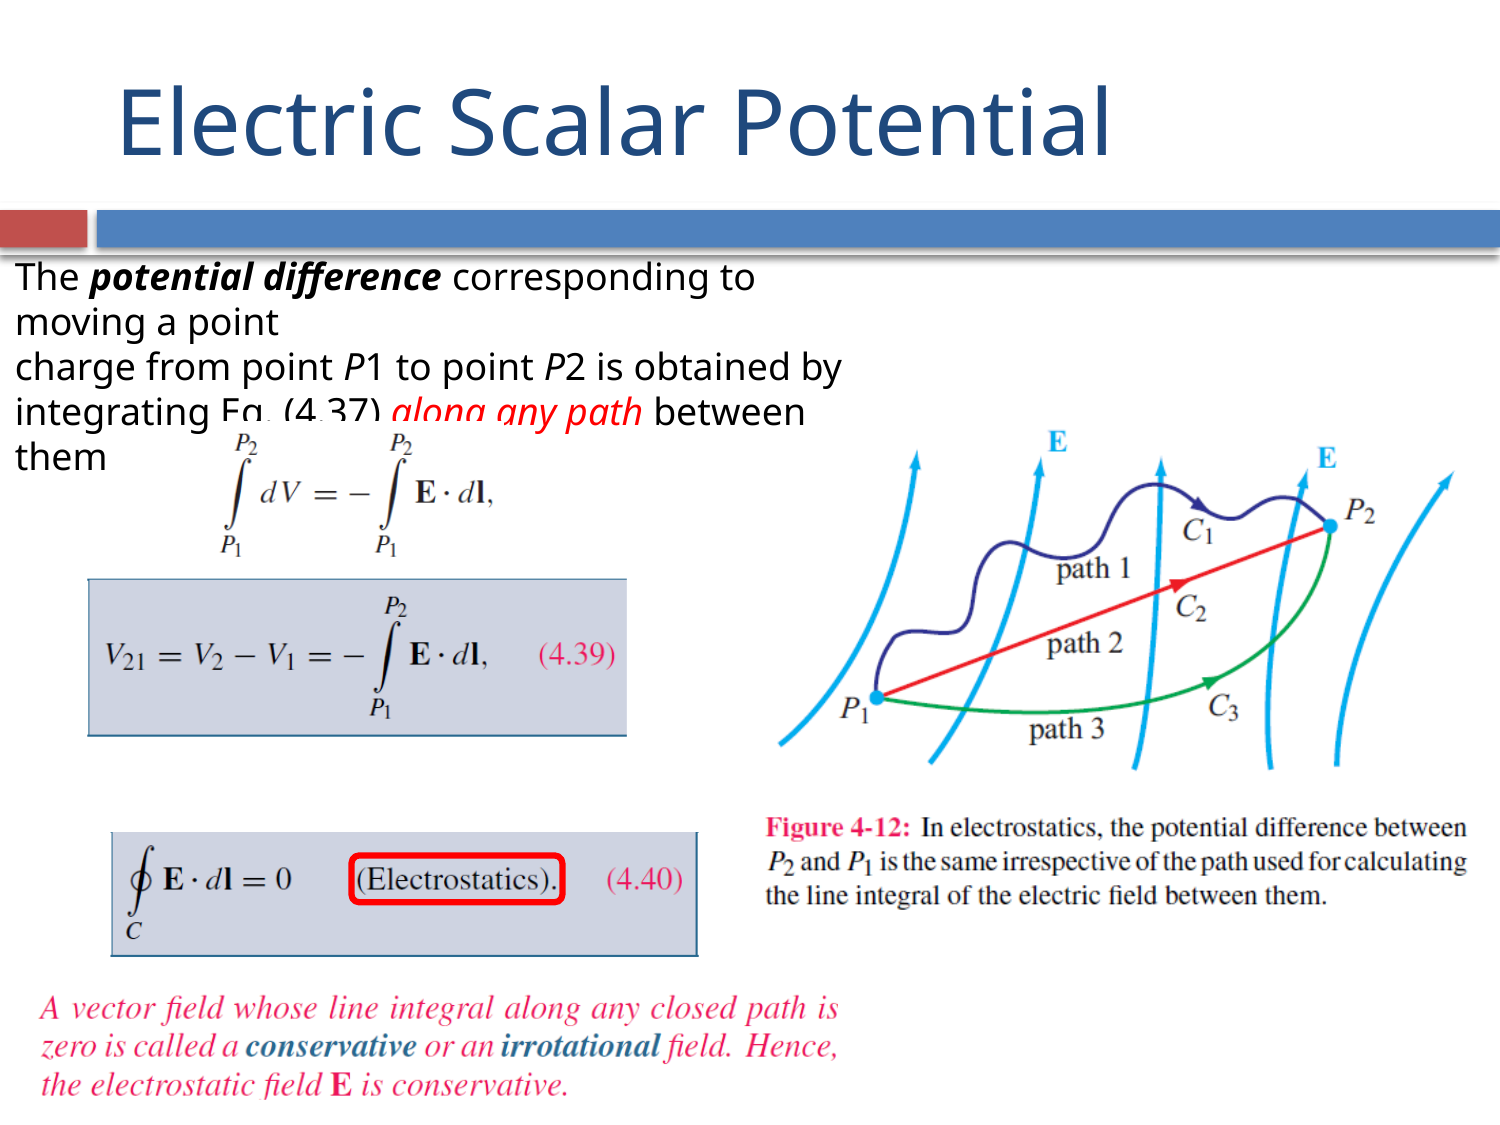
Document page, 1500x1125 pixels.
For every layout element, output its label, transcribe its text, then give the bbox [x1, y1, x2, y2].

picture [210, 421, 505, 563]
title Electric Scalar Potential [100, 37, 1438, 200]
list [81, 573, 629, 741]
picture [105, 831, 704, 962]
text_box The potential difference corresponding to moving a point charge from point P1 to point P2 is obtained by integrating Eq. (4.37) along any path between them [0, 246, 879, 486]
picture [34, 984, 840, 1102]
picture [756, 419, 1477, 915]
